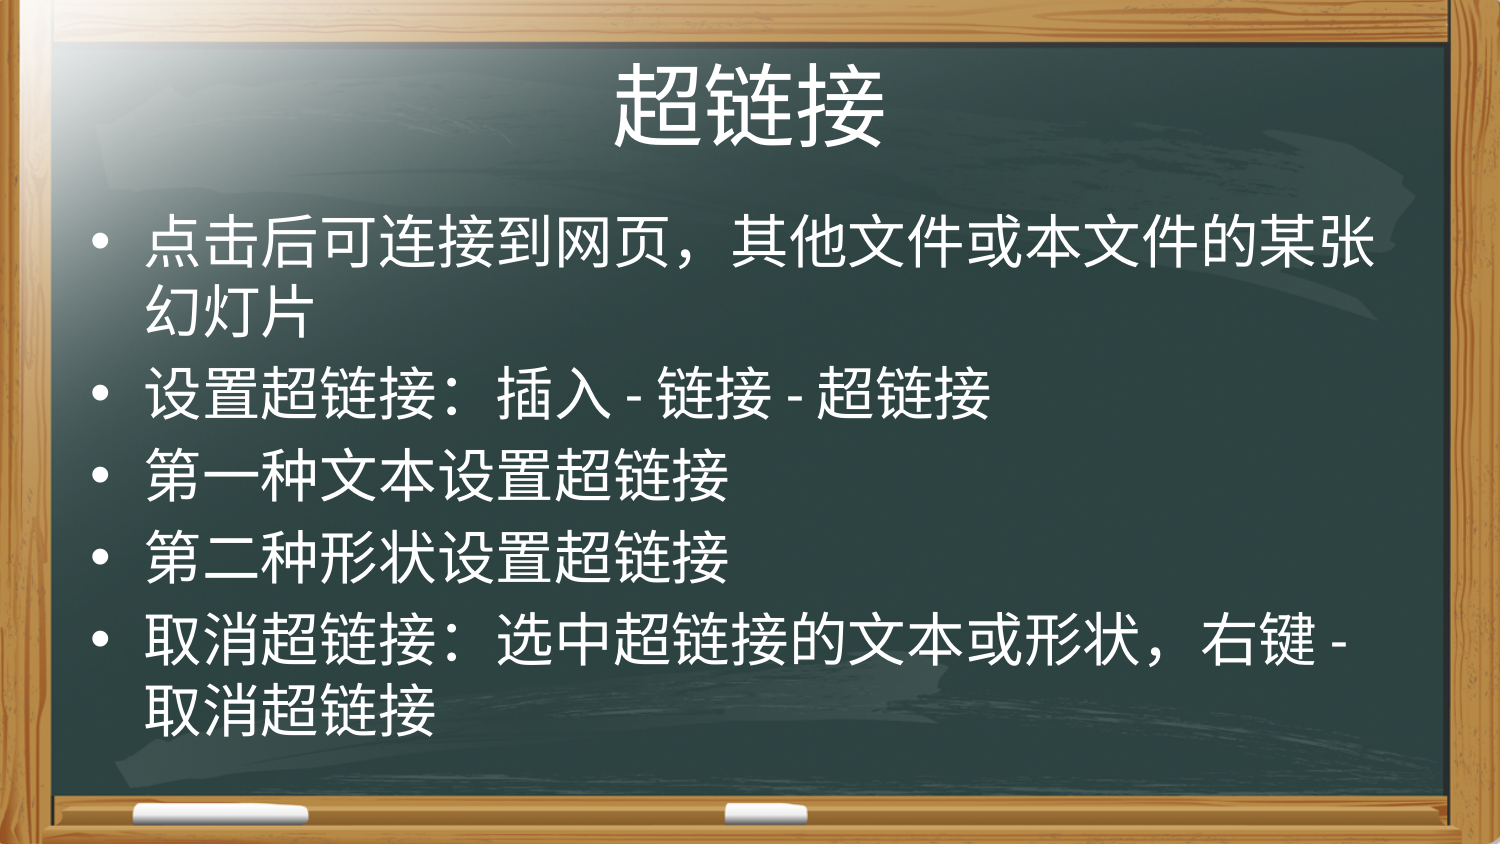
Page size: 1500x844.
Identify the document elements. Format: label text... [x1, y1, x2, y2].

picture [0, 0, 1500, 844]
list 点击后可连接到网页，其他文件或本文件的某张幻灯片 设置超链接：插入-链接-超链接 第一种文本设置超链接 第二种形状设置超链接 取消超链接：选中超链接的文本或形状，右键-取消超链接 [75, 196, 1425, 754]
title 超链接 [75, 33, 1425, 175]
